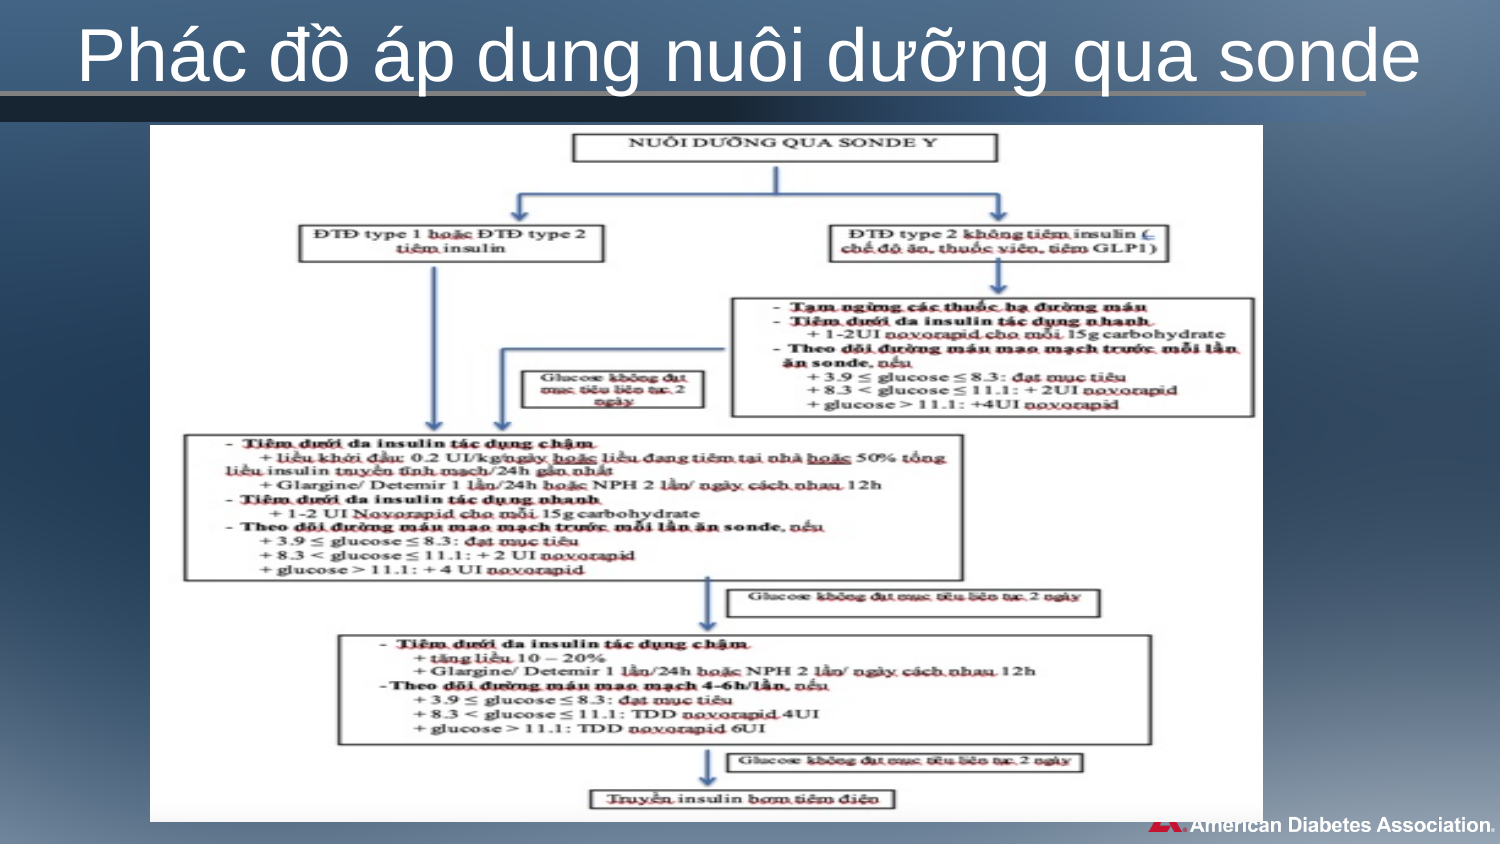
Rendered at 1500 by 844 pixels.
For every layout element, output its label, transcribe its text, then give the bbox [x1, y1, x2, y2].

picture [0, 122, 1500, 844]
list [149, 125, 1263, 823]
title Phác đồ áp dung nuôi dưỡng qua sonde [0, 0, 1500, 122]
